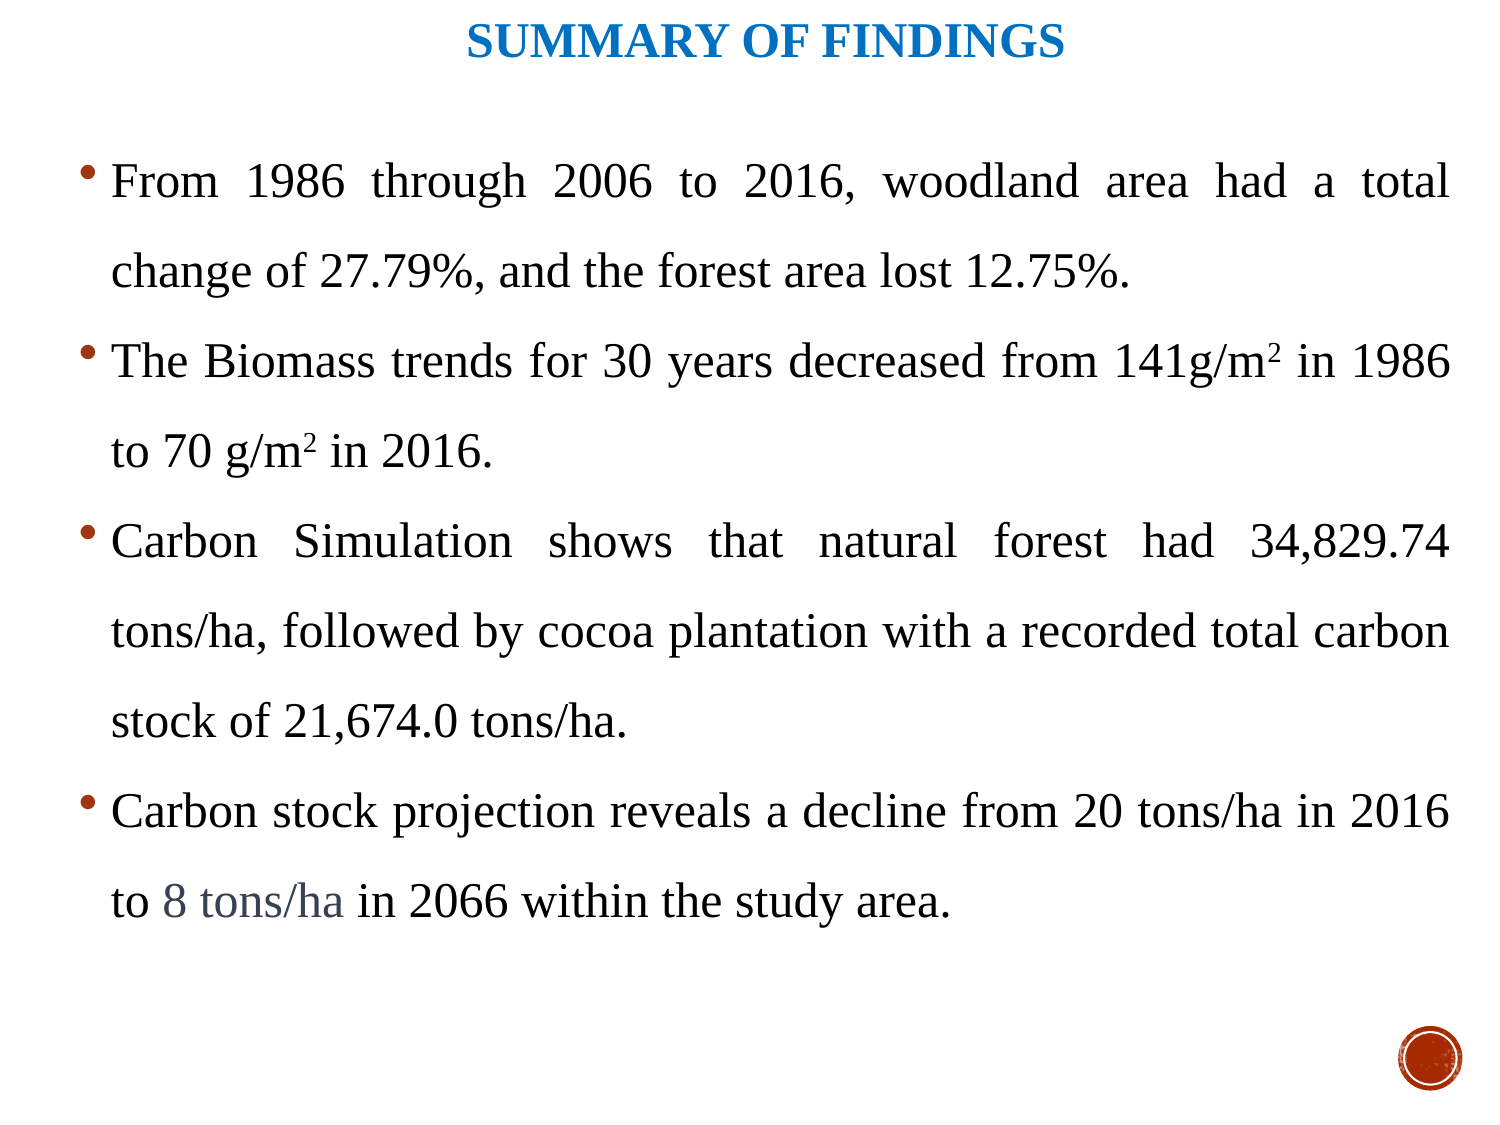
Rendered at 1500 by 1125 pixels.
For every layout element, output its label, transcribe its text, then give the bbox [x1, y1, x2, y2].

list From 1986 through 2006 to 2016, woodland area had a total change of 27.79%, and the forest area lost 12.75%. The Biomass trends for 30 years decreased from 141g/m2 in 1986 to 70 g/m2 in 2016. Carbon Simulation shows that natural forest had 34,829.74 tons/ha, followed by cocoa plantation with a recorded total carbon stock of 21,674.0 tons/ha. Carbon stock projection reveals a decline from 20 tons/ha in 2016 to 8 tons/ha in 2066 within the study area. [65, 109, 1467, 646]
title Summary of findings [405, 12, 1127, 69]
